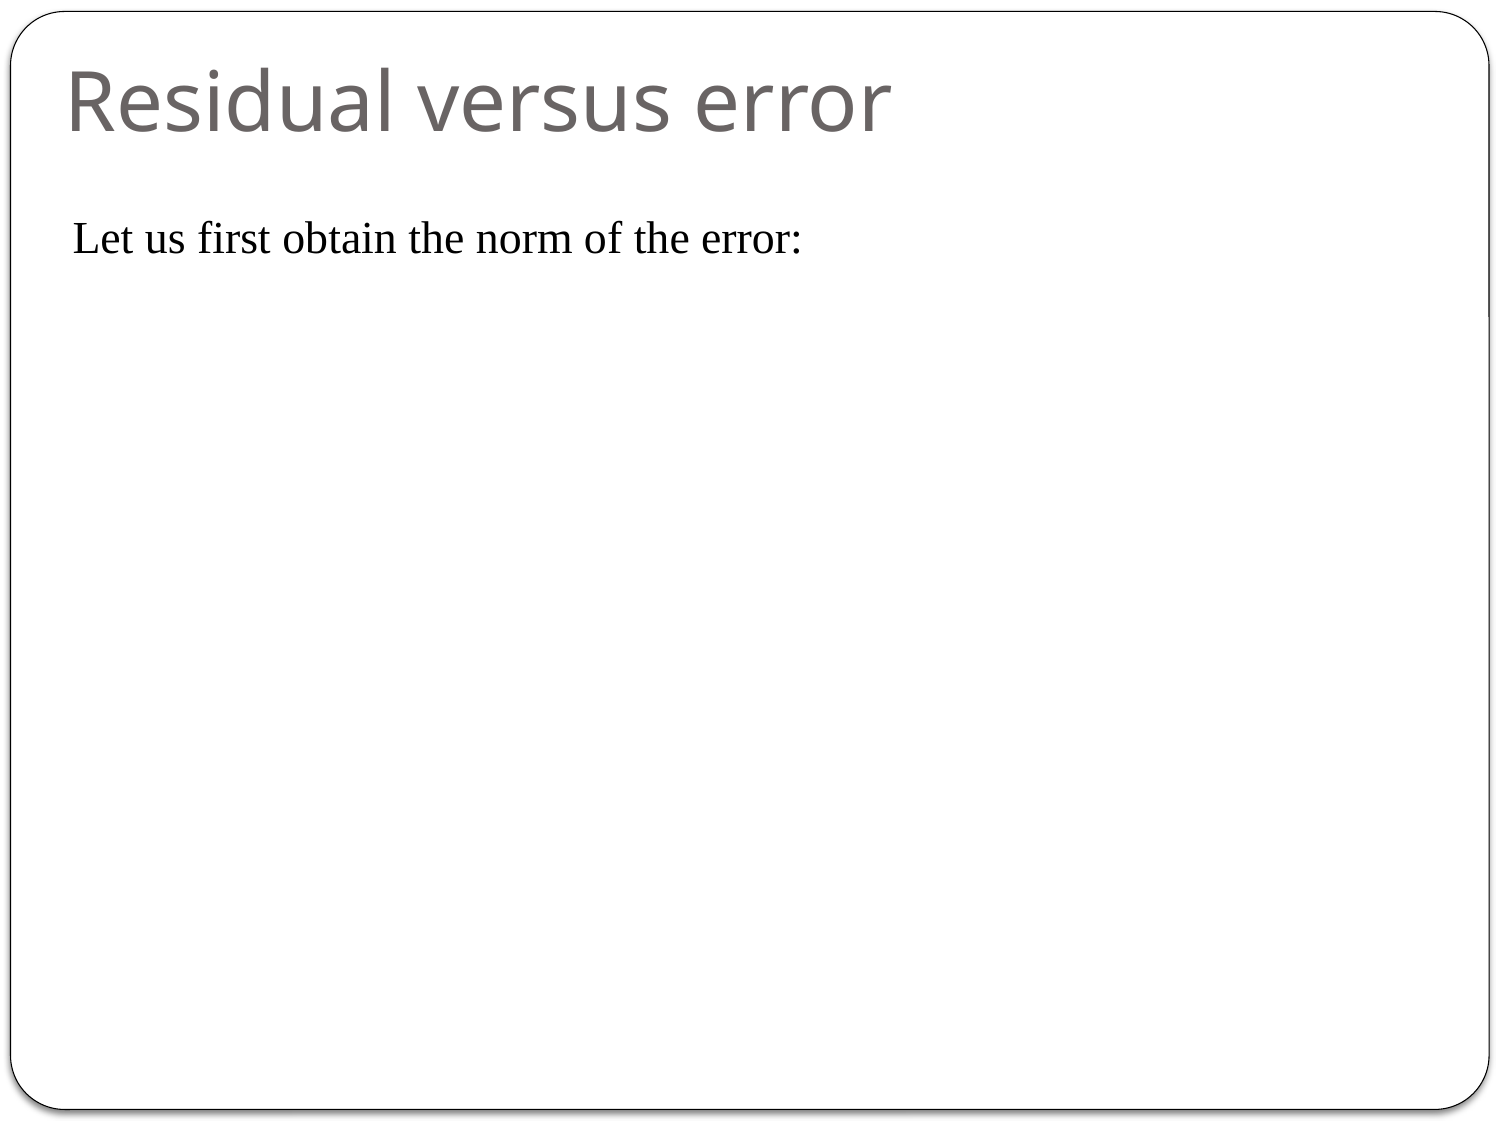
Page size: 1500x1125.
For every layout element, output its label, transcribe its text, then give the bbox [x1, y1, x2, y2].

text_box Residual versus error [50, 41, 1393, 156]
text_box Let us first obtain the norm of the error: [57, 199, 1487, 325]
